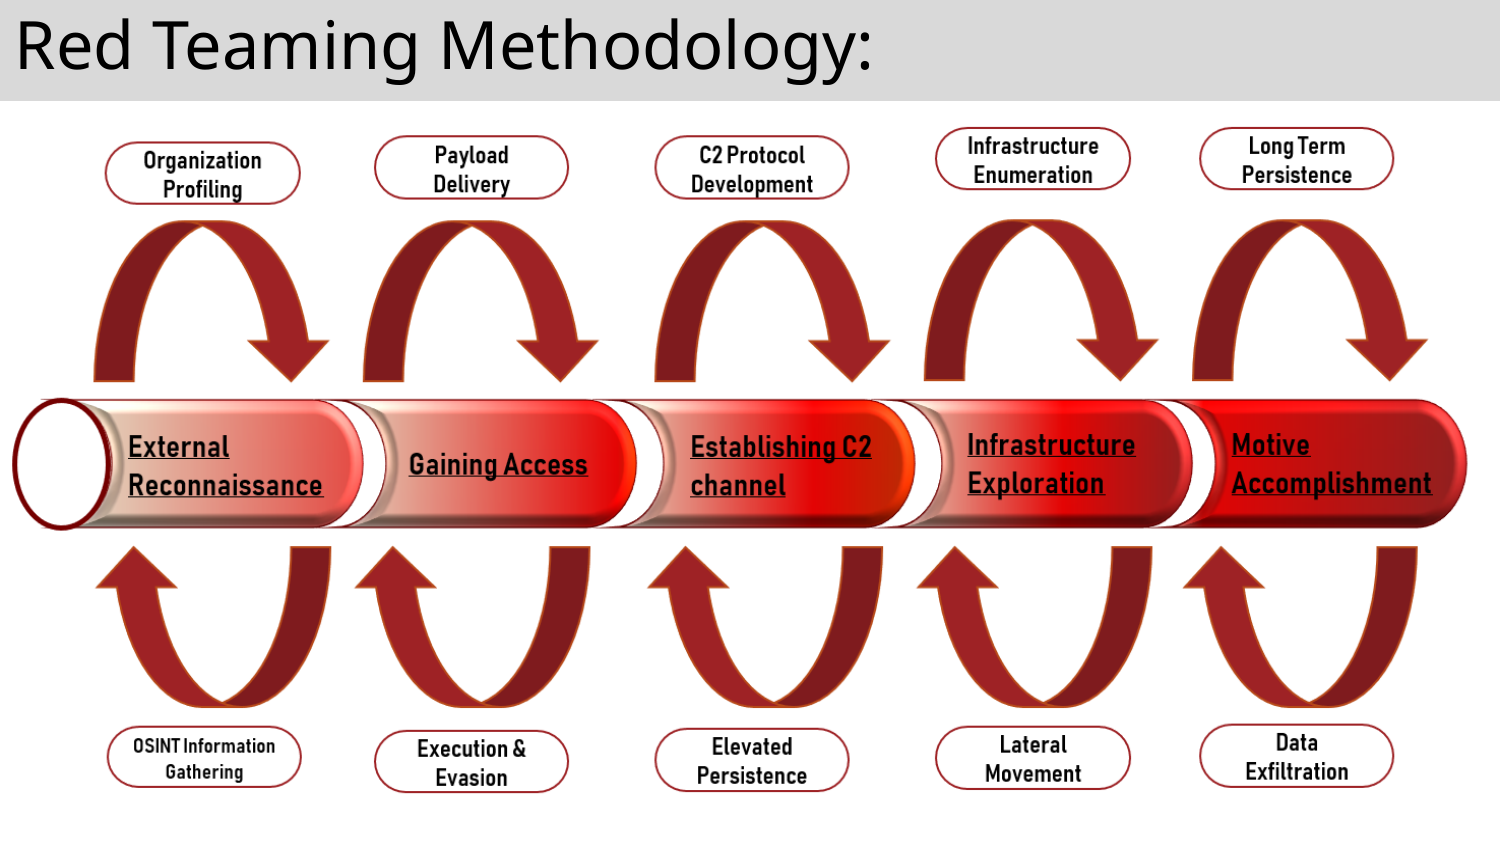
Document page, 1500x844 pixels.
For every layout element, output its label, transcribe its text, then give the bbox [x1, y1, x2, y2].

picture [0, 101, 1500, 844]
text_box Red Teaming Methodology: [0, 0, 1500, 101]
